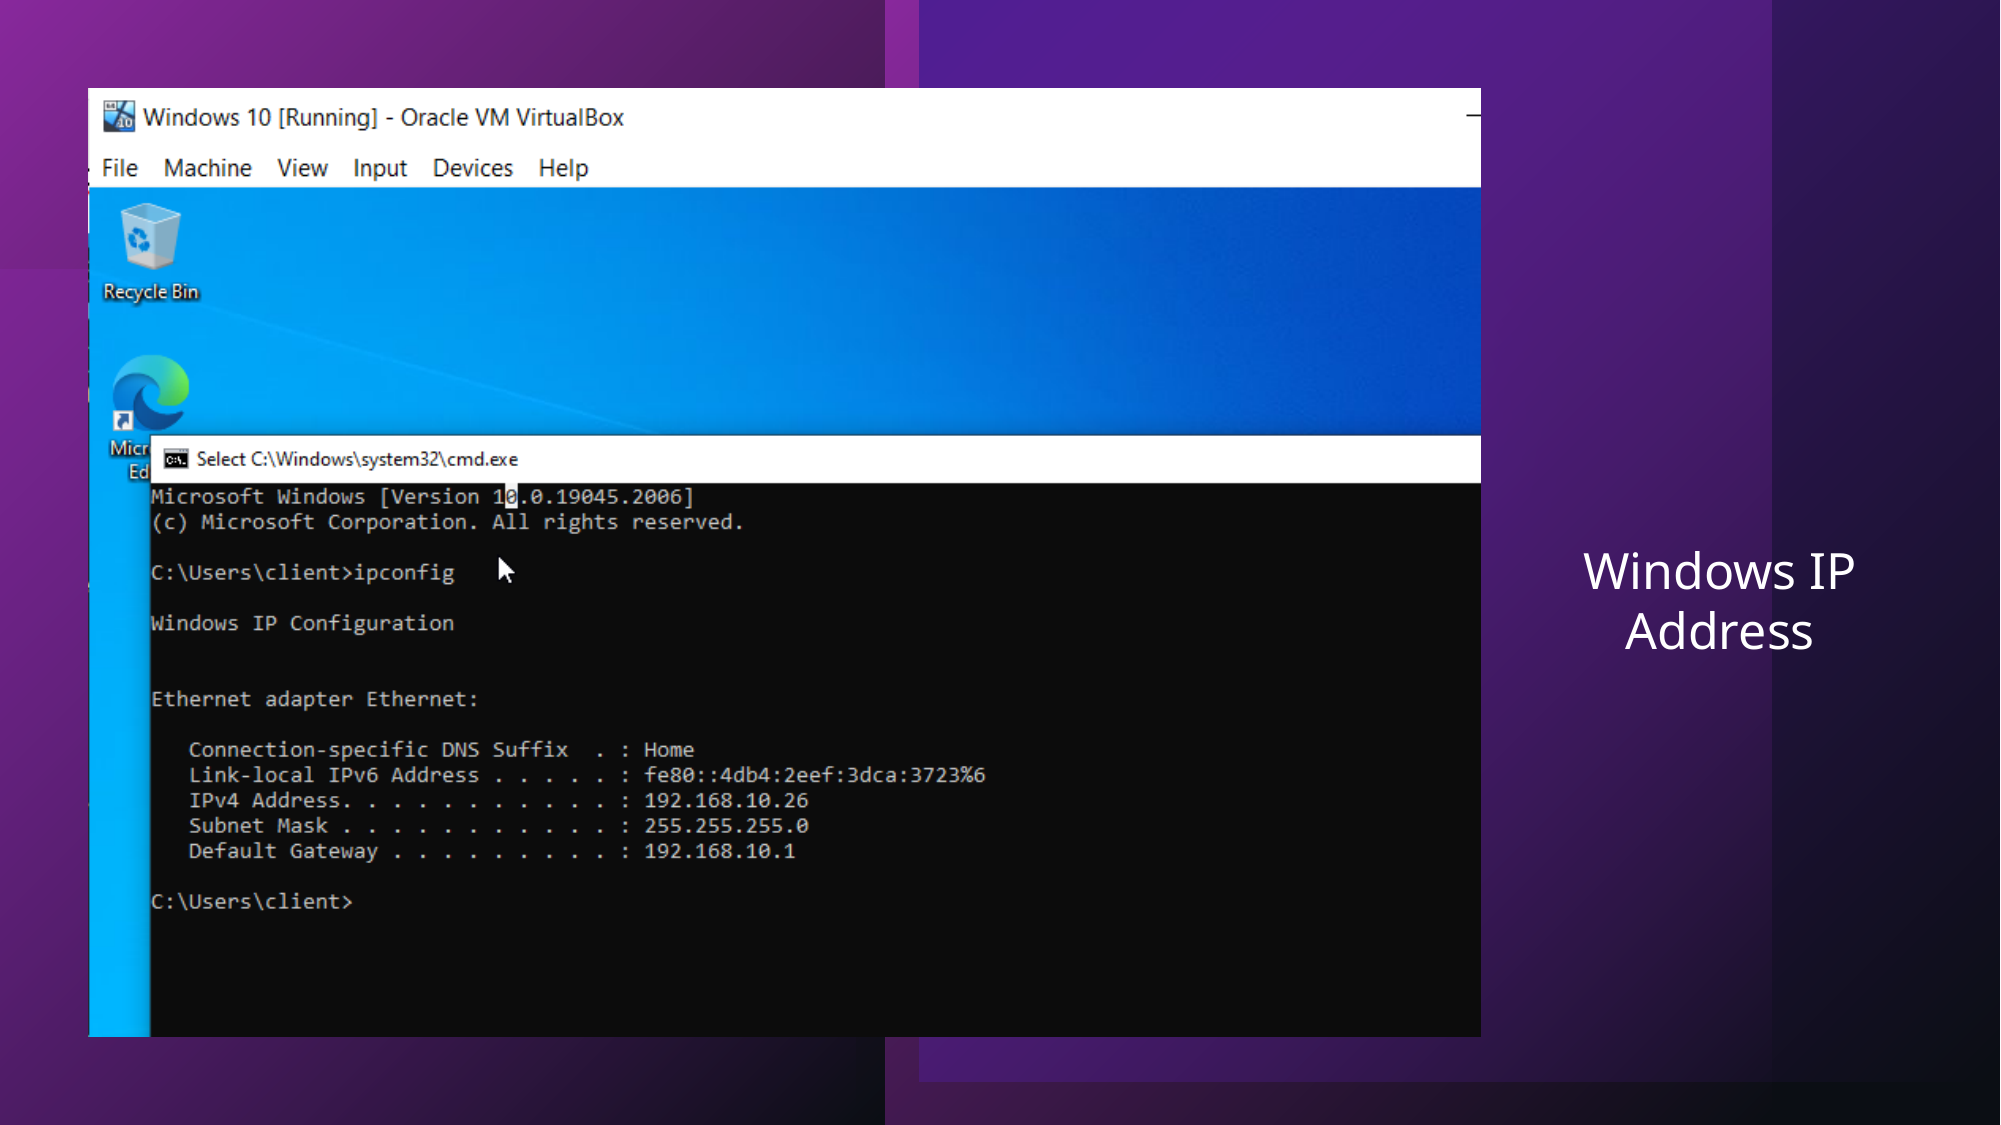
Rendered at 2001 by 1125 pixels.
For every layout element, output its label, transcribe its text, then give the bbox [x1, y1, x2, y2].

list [88, 88, 1481, 1037]
text_box Windows IP Address [1510, 532, 1931, 667]
